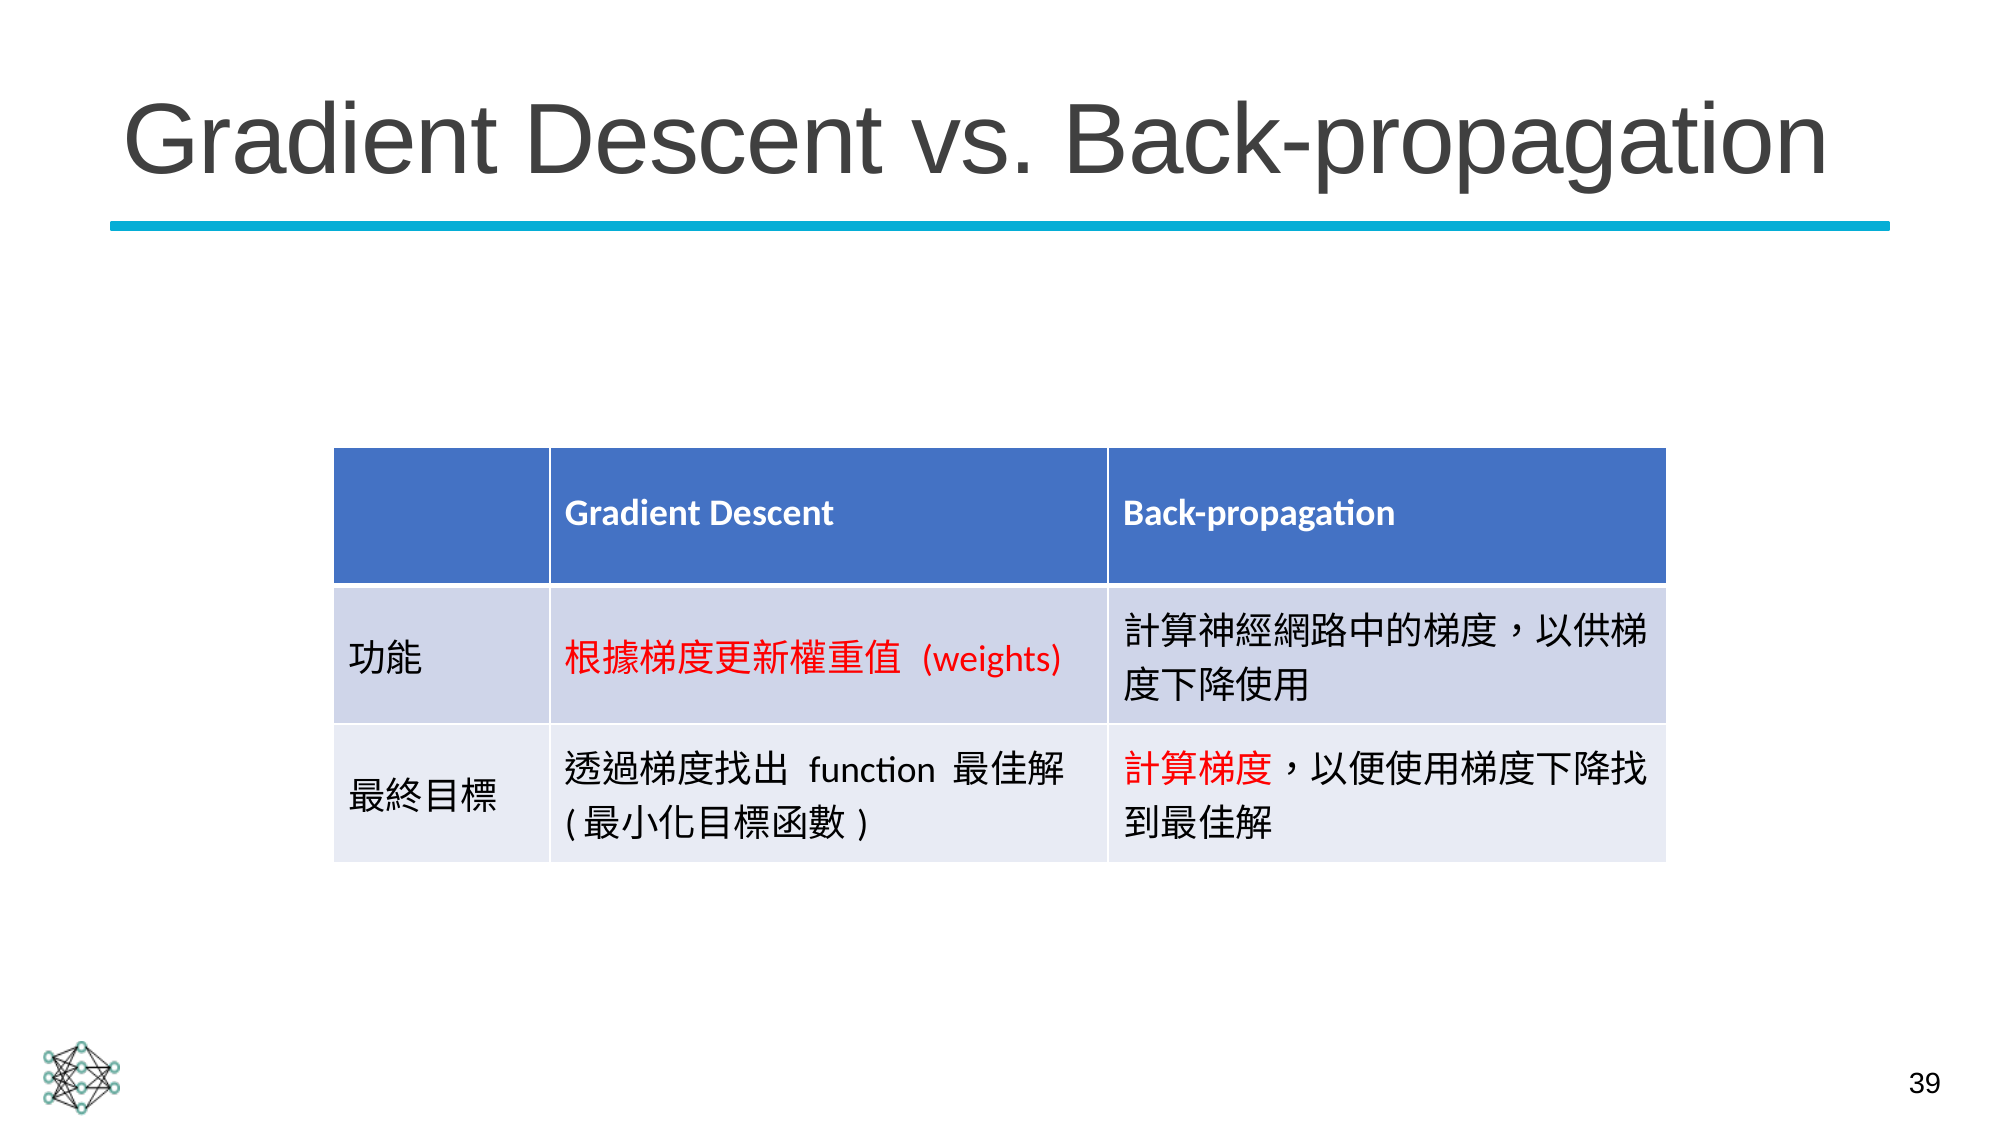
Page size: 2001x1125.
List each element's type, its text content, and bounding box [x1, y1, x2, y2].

table_cell 透過梯度找出 function 最佳解 (最小化目標函數) [551, 725, 1107, 862]
table_cell 根據梯度更新權重值 (weights) [551, 588, 1107, 723]
table_cell 計算神經網路中的梯度，以供梯度下降使用 [1109, 588, 1666, 723]
slide_number 39 [1740, 1052, 1957, 1113]
table_cell 最終目標 [334, 725, 549, 862]
table_cell 計算梯度，以便使用梯度下降找到最佳解 [1109, 725, 1666, 862]
table_header [334, 448, 549, 583]
table_header Back-propagation [1109, 448, 1666, 583]
picture [43, 1041, 120, 1116]
table_cell 功能 [334, 588, 549, 723]
title Gradient Descent vs. Back-propagation [107, 58, 1899, 228]
table_header Gradient Descent [551, 448, 1107, 583]
